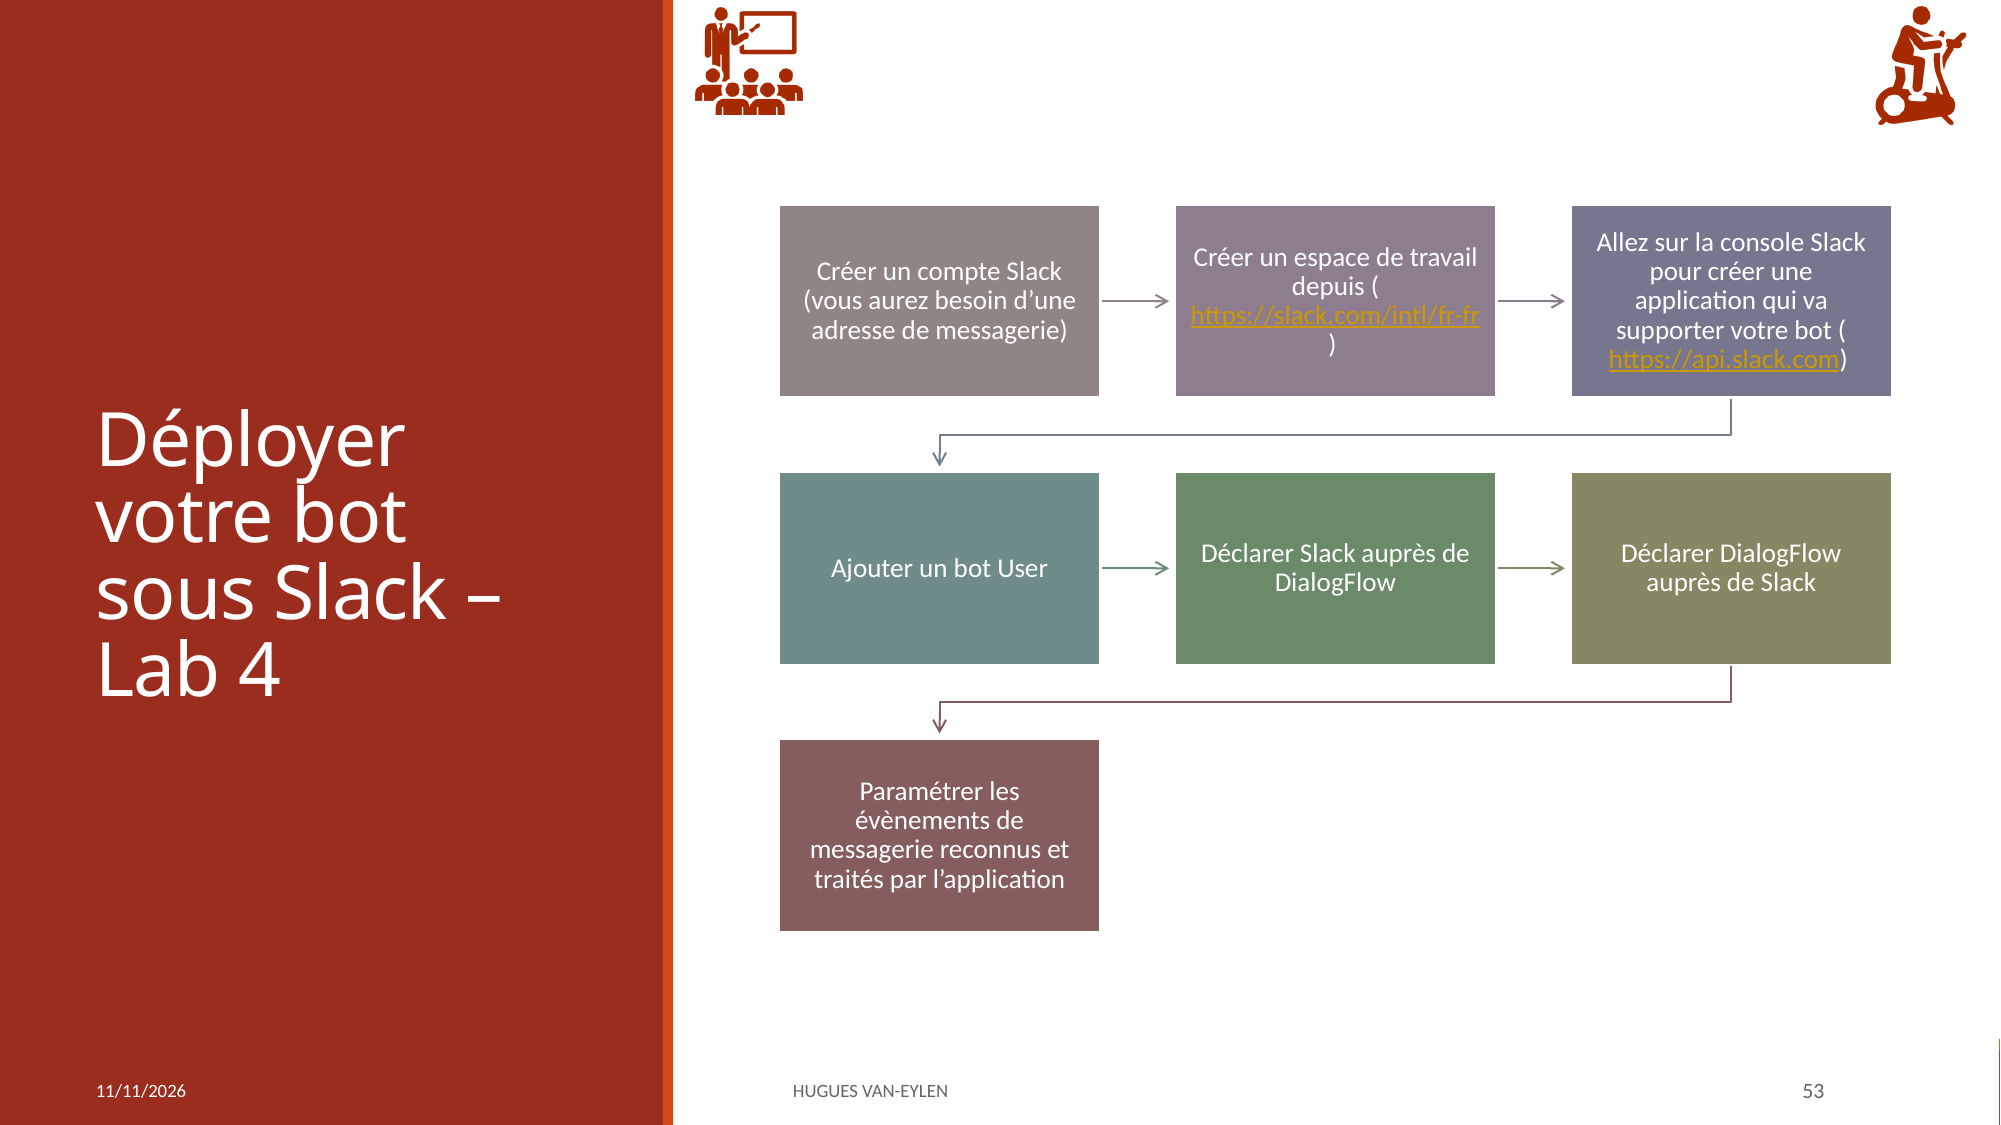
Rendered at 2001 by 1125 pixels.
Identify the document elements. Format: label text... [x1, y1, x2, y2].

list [777, 104, 1894, 1033]
slide_number 53 [1660, 1059, 1840, 1120]
text_box [0, 0, 661, 1125]
title Déployer votre bot sous Slack – Lab 4 [80, 84, 587, 1032]
text_box [661, 0, 674, 1125]
picture [1860, 5, 1981, 126]
text_box [674, 0, 2000, 1125]
picture [695, 7, 803, 116]
footer Hugues Van-Eylen [777, 1059, 1616, 1120]
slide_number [80, 1059, 366, 1120]
